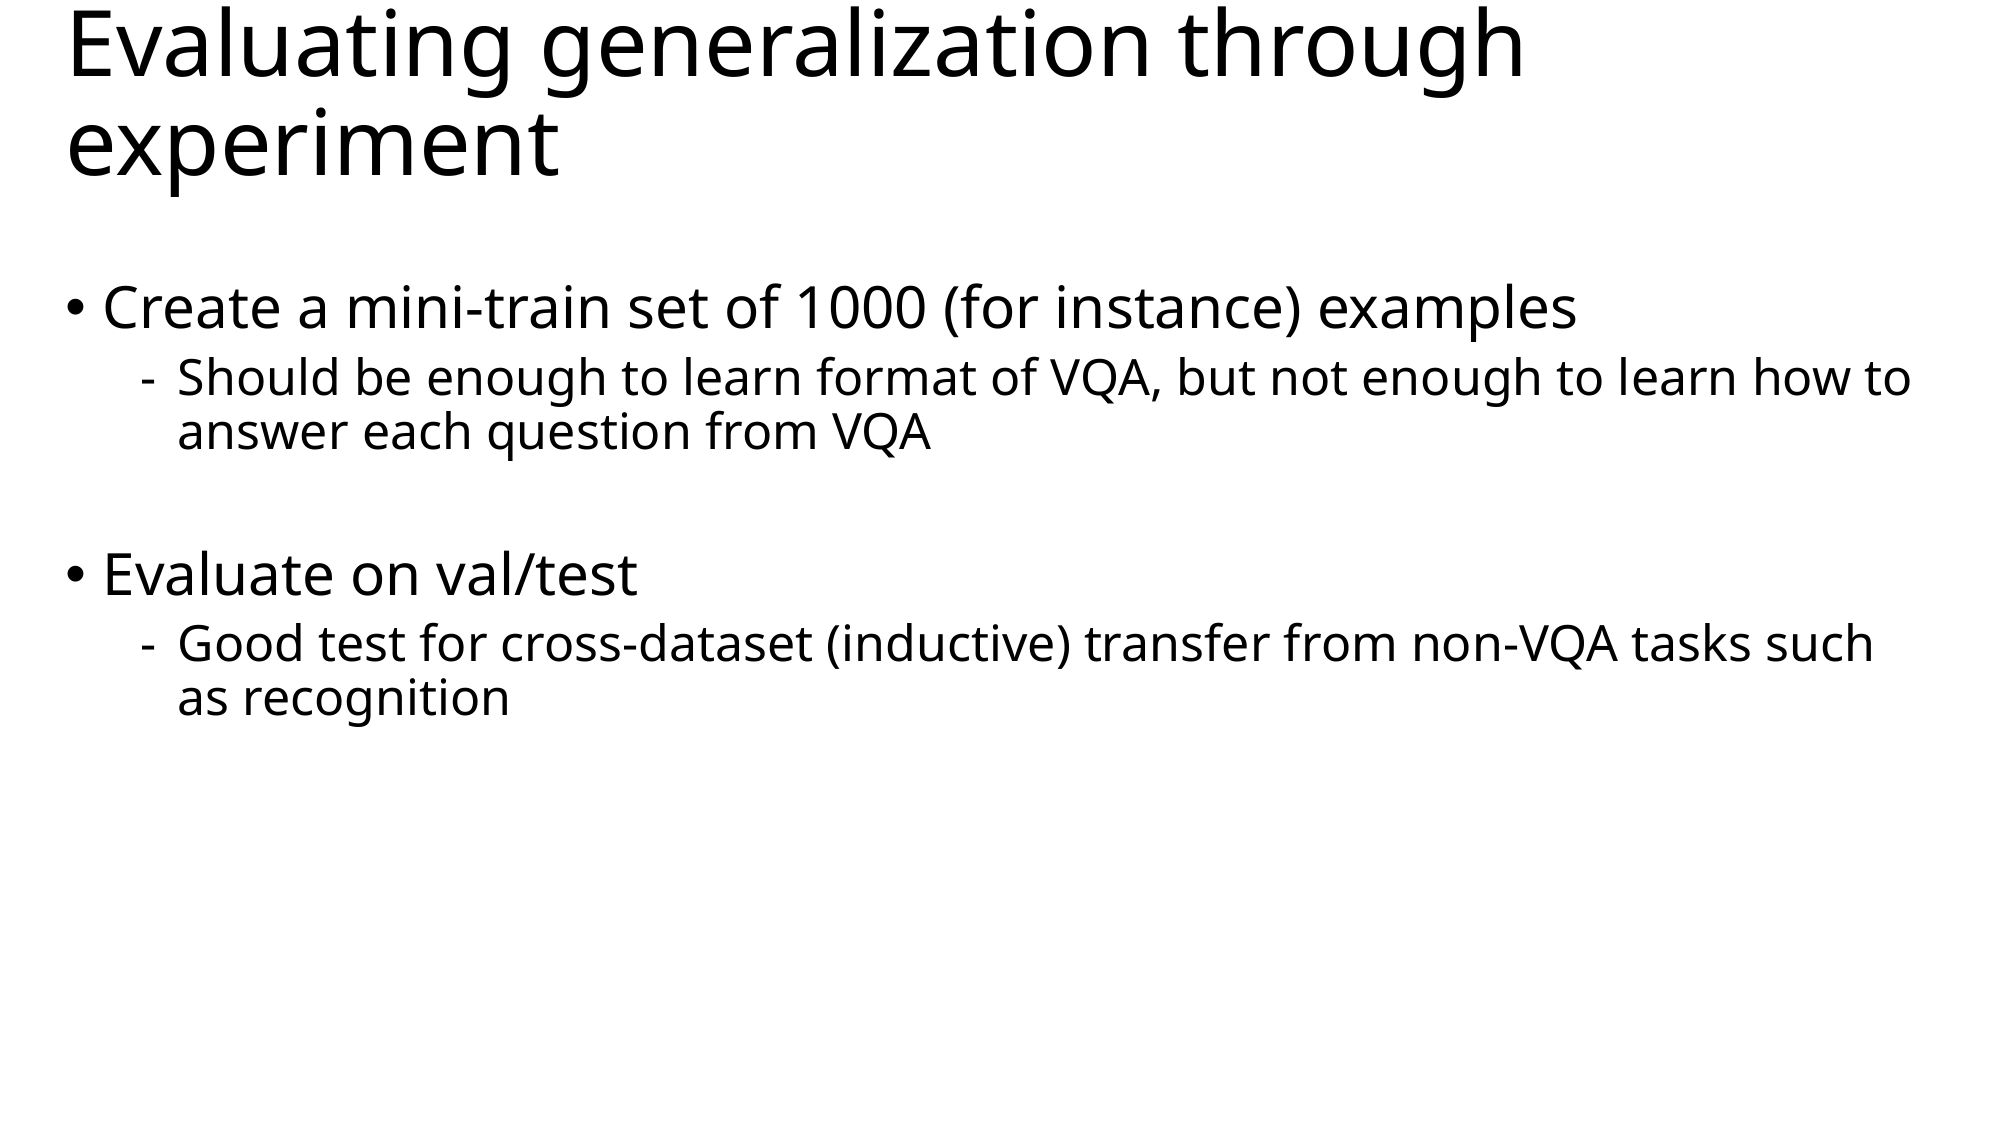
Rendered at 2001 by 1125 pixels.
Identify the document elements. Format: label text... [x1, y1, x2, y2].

title Evaluating generalization through experiment [50, 35, 1942, 158]
list Create a mini-train set of 1000 (for instance) examples Should be enough to learn format of VQA, but not enough to learn how to answer each question from VQA Evaluate on val/test Good test for cross-dataset (inductive) transfer from non-VQA tasks such as recognition [50, 180, 1942, 1043]
